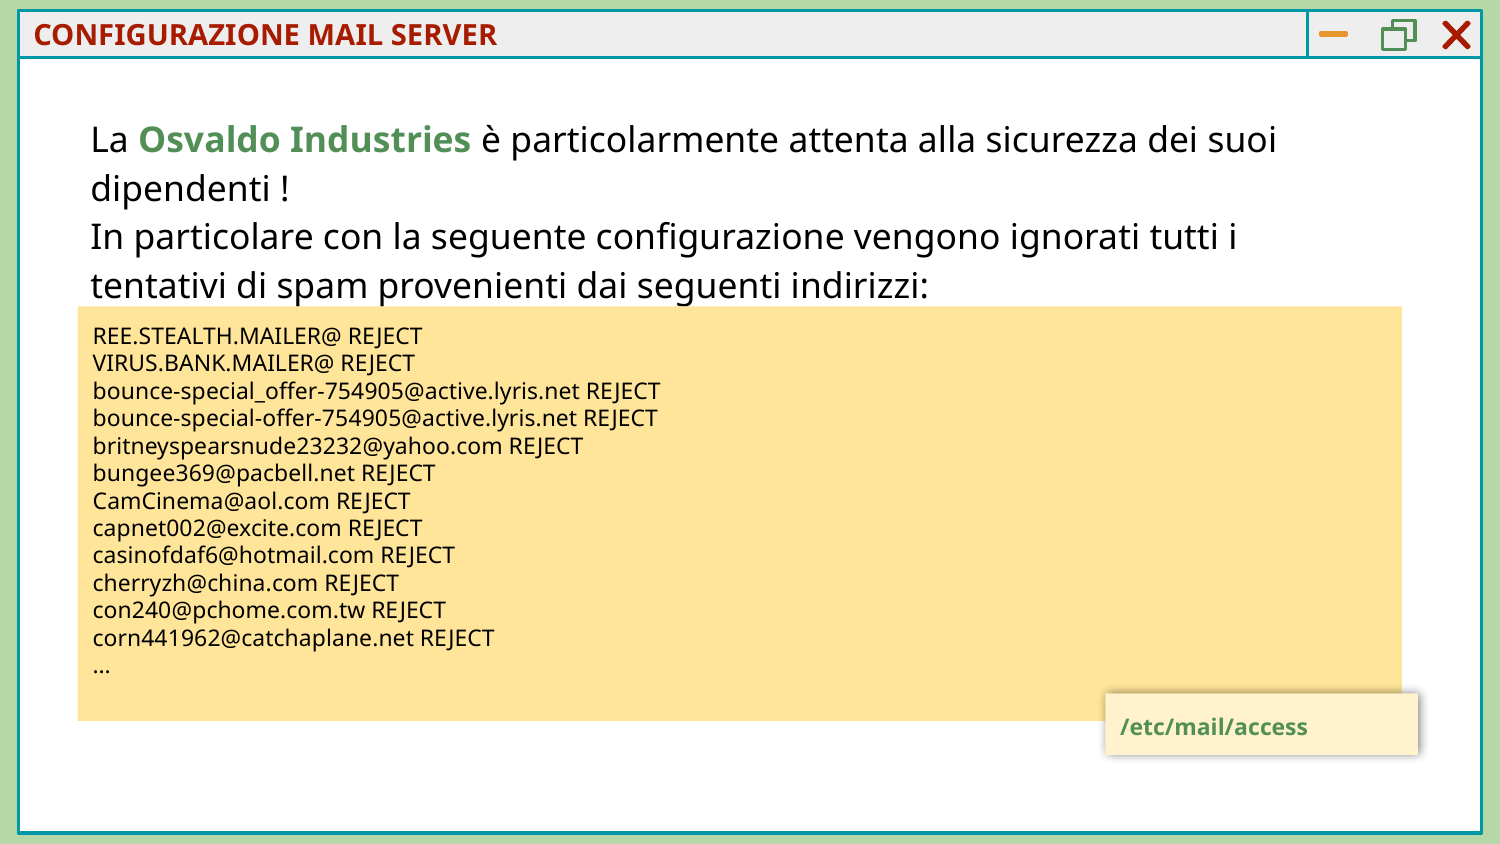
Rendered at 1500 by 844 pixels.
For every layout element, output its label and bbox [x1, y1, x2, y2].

text_box [18, 10, 1482, 834]
text_box [77, 306, 1419, 752]
